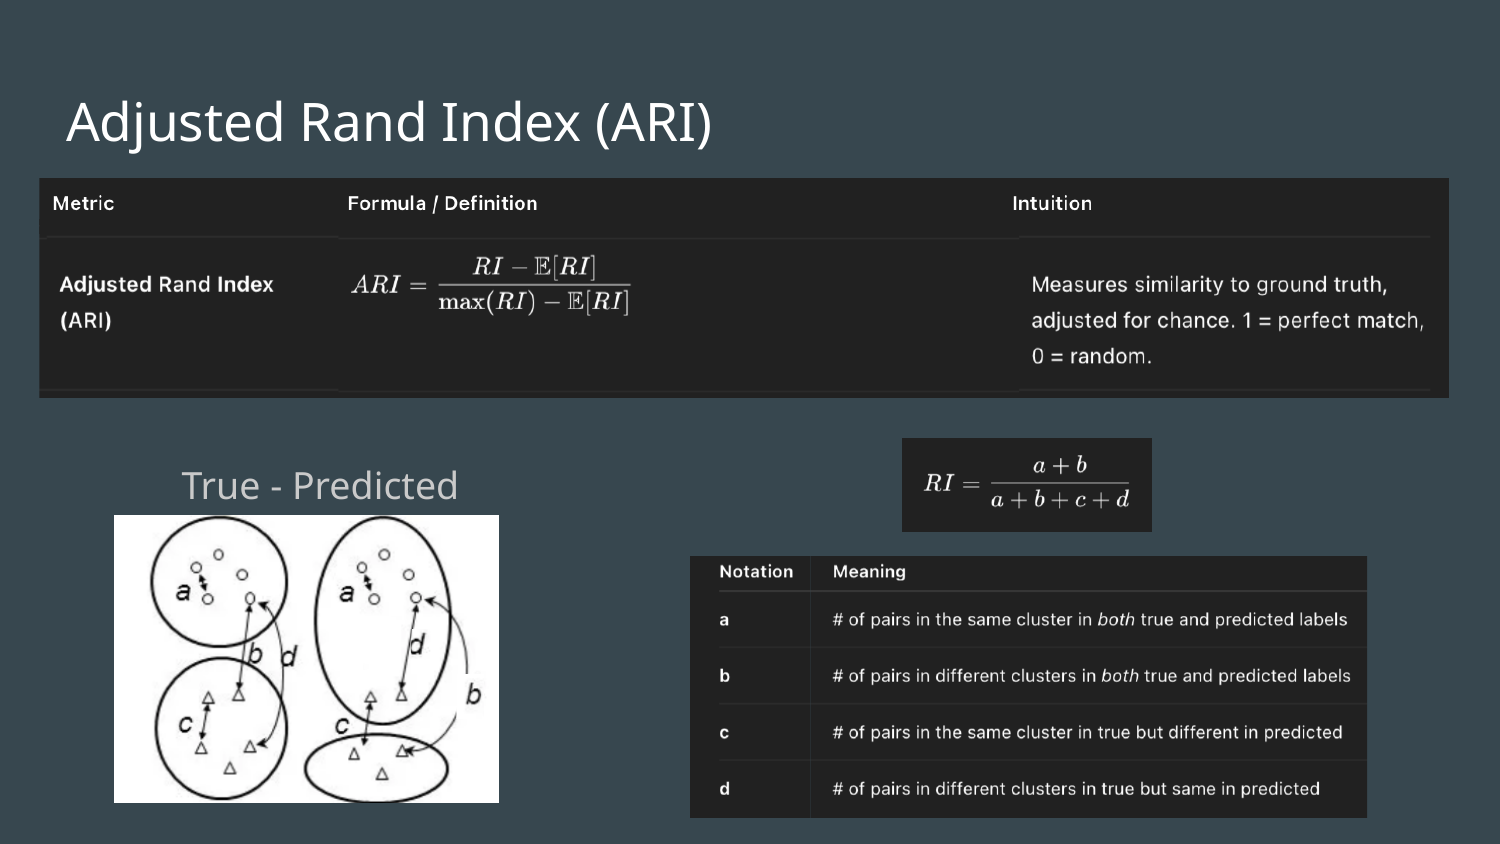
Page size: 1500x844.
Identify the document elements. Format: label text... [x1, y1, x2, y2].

title Adjusted Rand Index (ARI) [51, 72, 1449, 167]
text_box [114, 446, 499, 803]
picture [902, 437, 1152, 533]
picture [689, 556, 1368, 818]
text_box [39, 178, 1450, 398]
